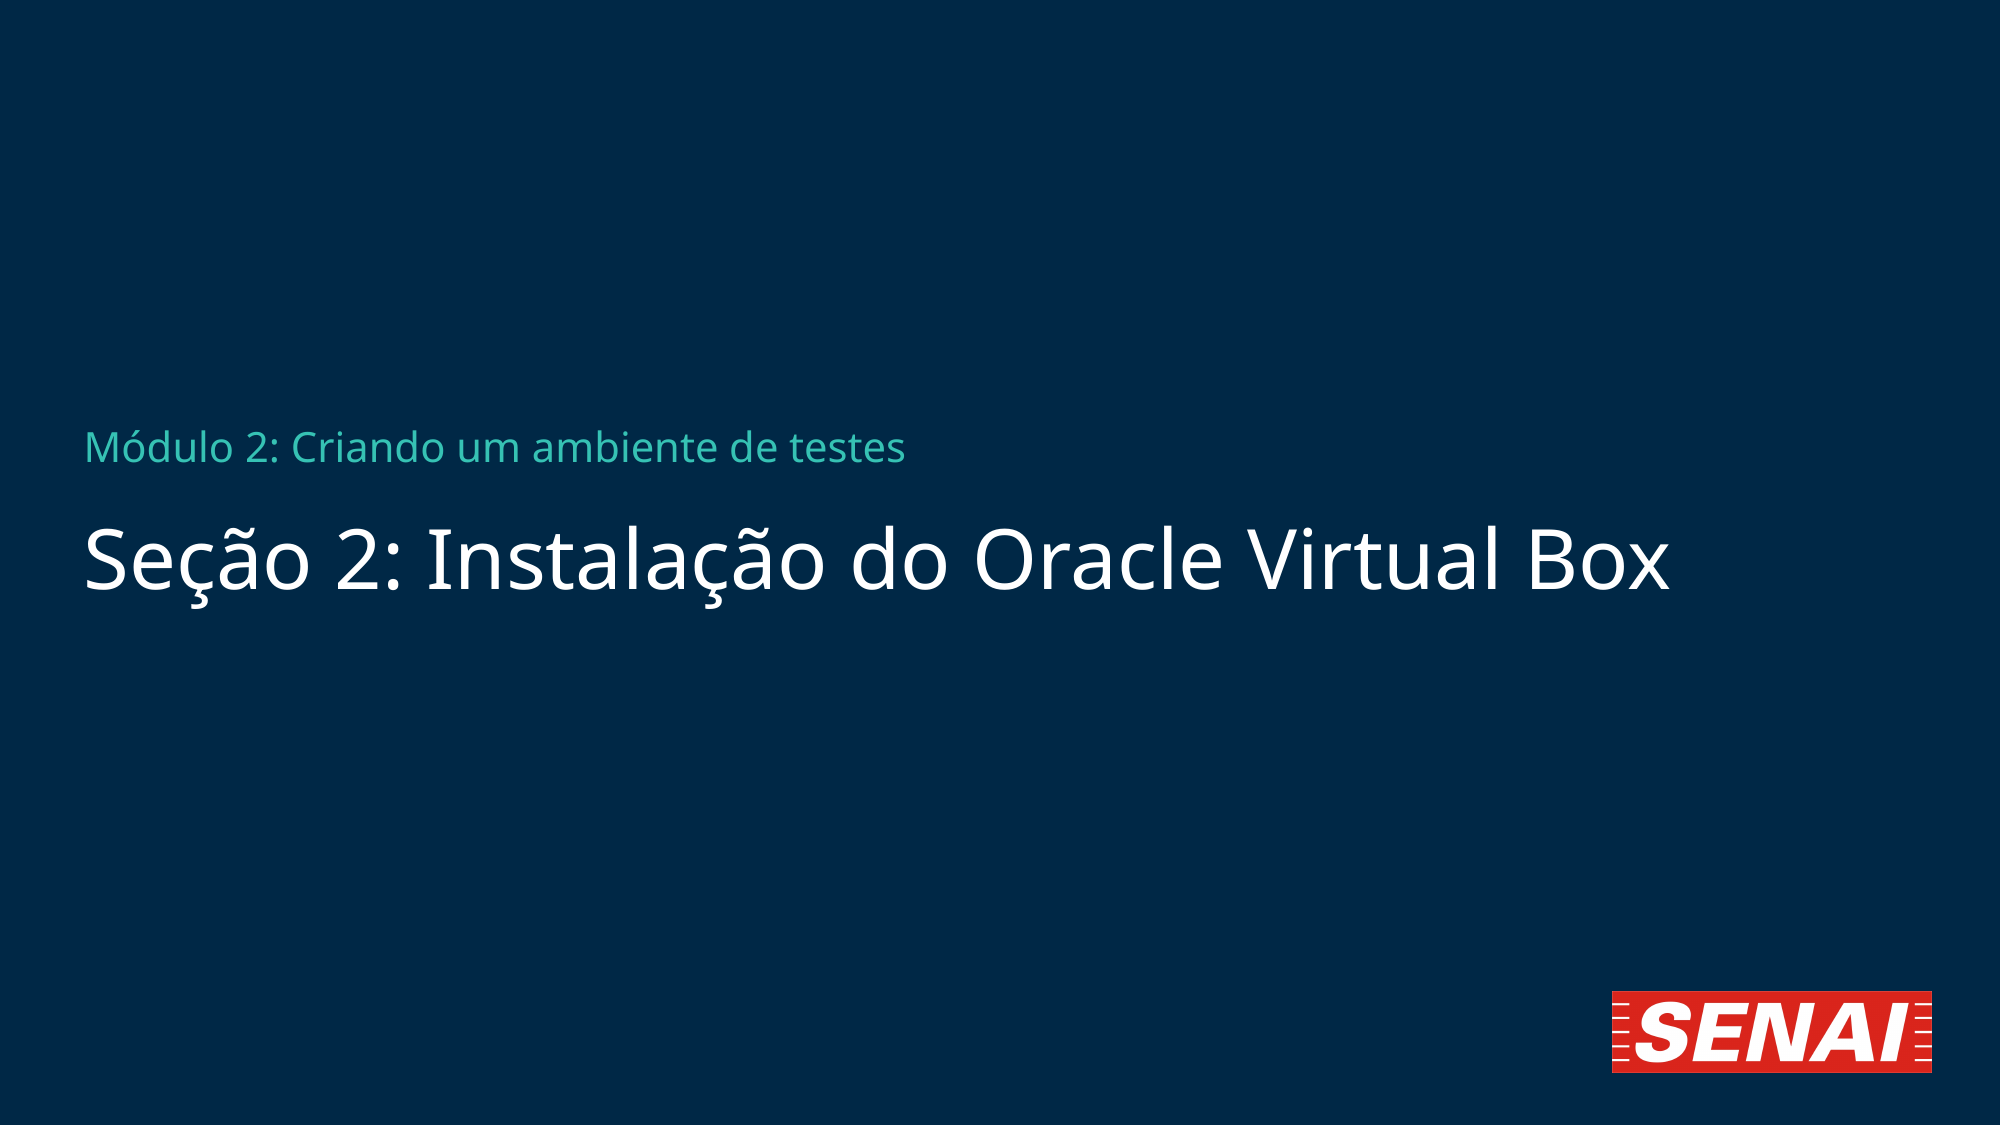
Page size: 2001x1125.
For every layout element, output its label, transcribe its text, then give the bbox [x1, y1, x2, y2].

title Seção 2: Instalação do Oracle Virtual Box [68, 523, 1932, 602]
picture [1612, 991, 1932, 1073]
list Módulo 2: Criando um ambiente de testes [68, 418, 1391, 500]
